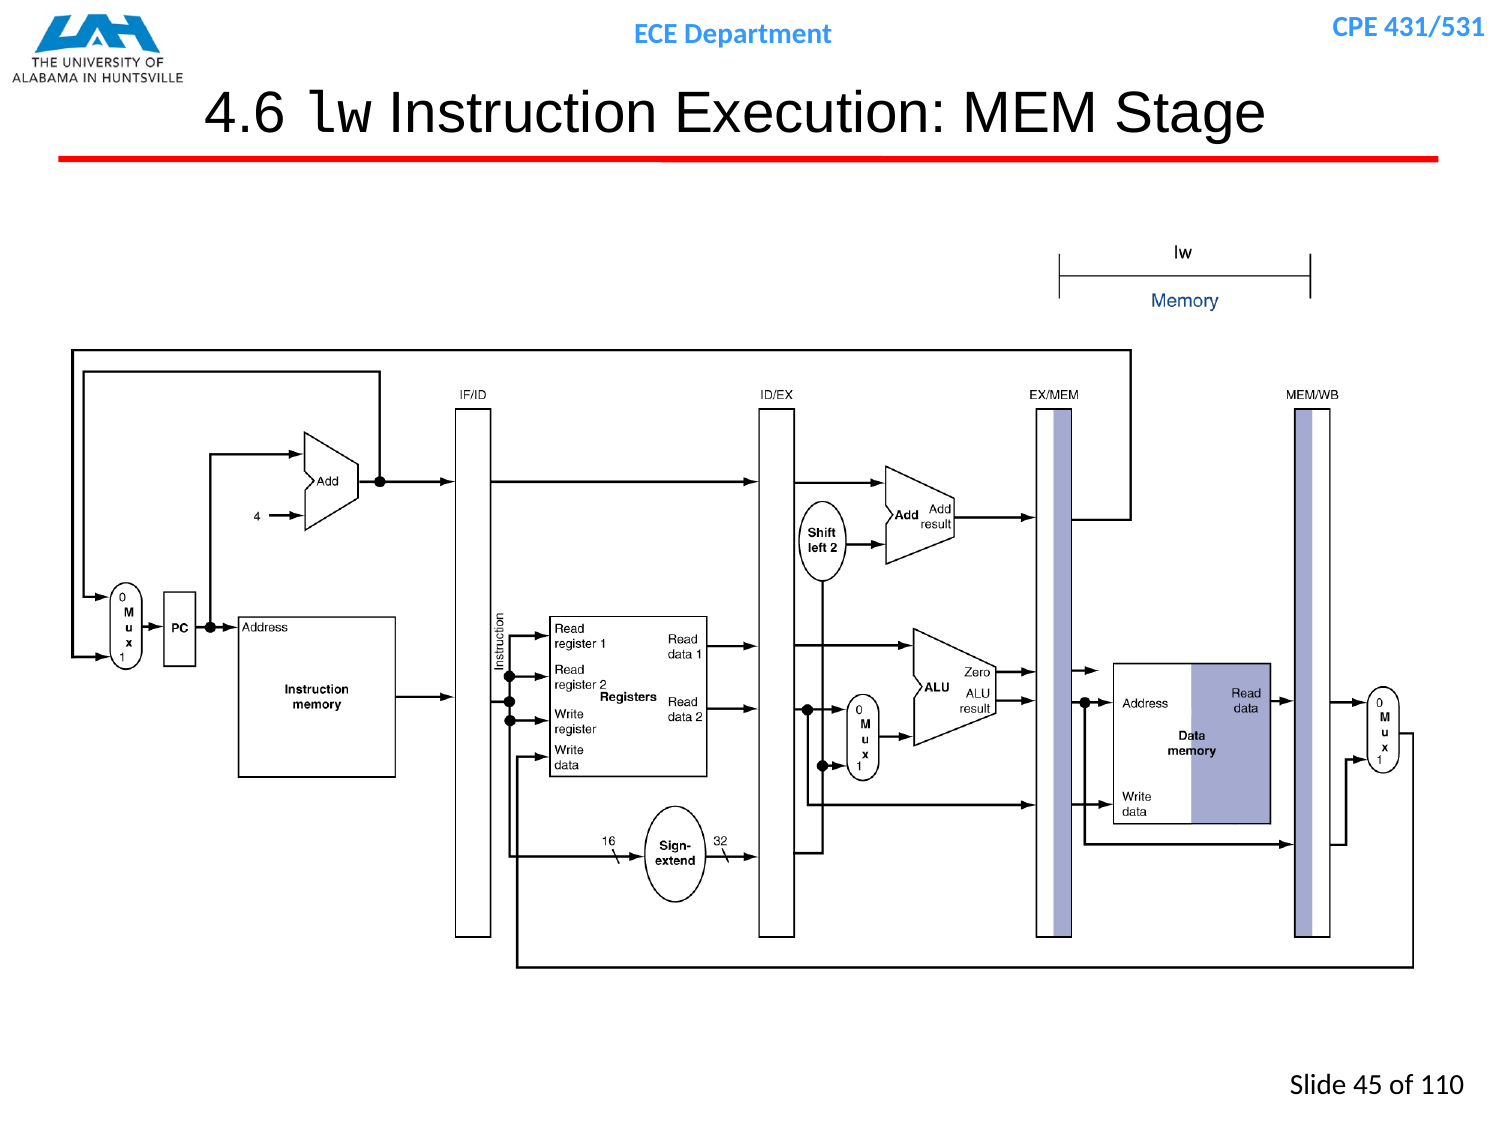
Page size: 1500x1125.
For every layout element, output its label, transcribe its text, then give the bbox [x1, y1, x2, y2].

title 4.6 lw Instruction Execution: MEM Stage [0, 57, 1473, 161]
picture [0, 0, 194, 57]
picture [70, 242, 1414, 970]
